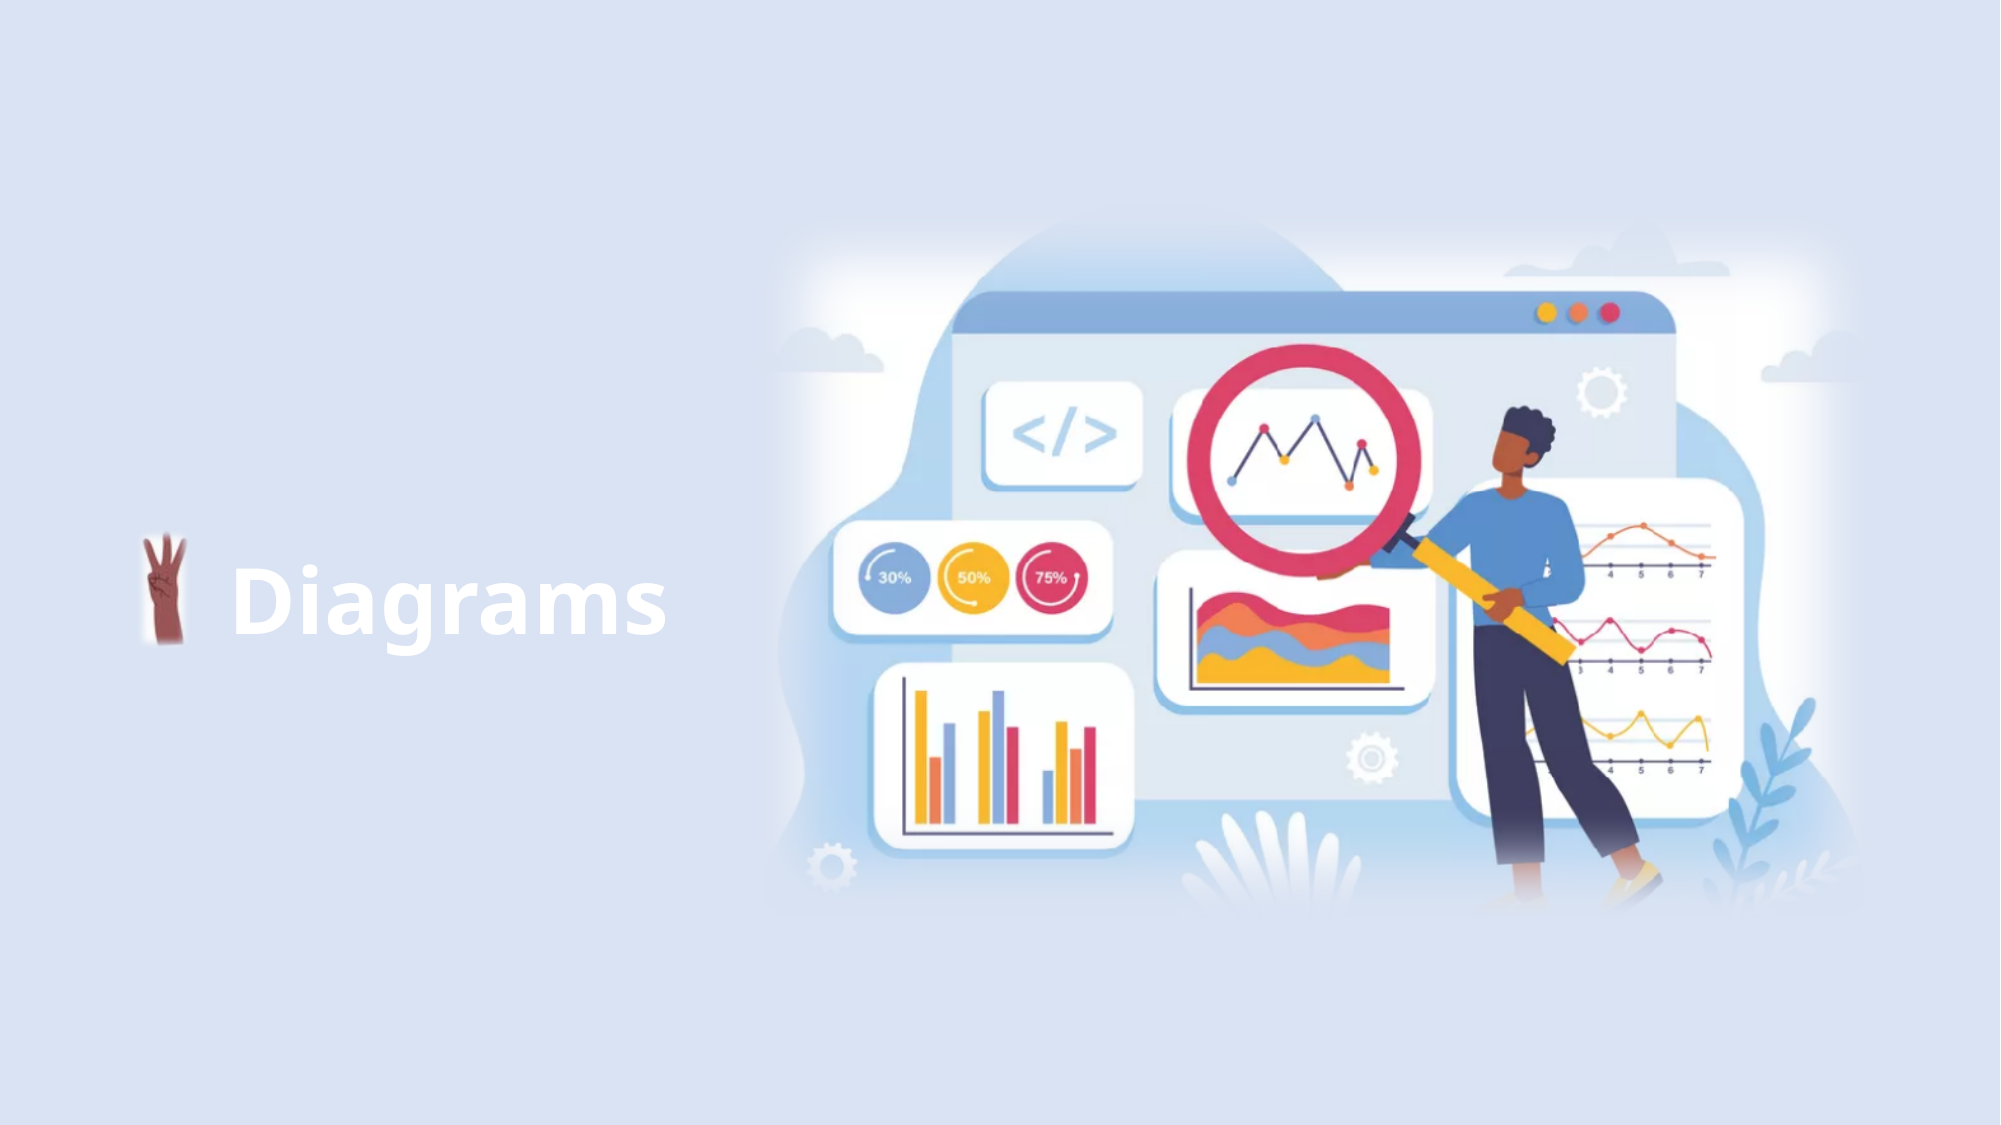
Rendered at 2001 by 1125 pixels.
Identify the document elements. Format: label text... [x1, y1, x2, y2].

picture [751, 204, 1879, 921]
picture [135, 528, 192, 651]
title Diagrams [0, 496, 731, 714]
